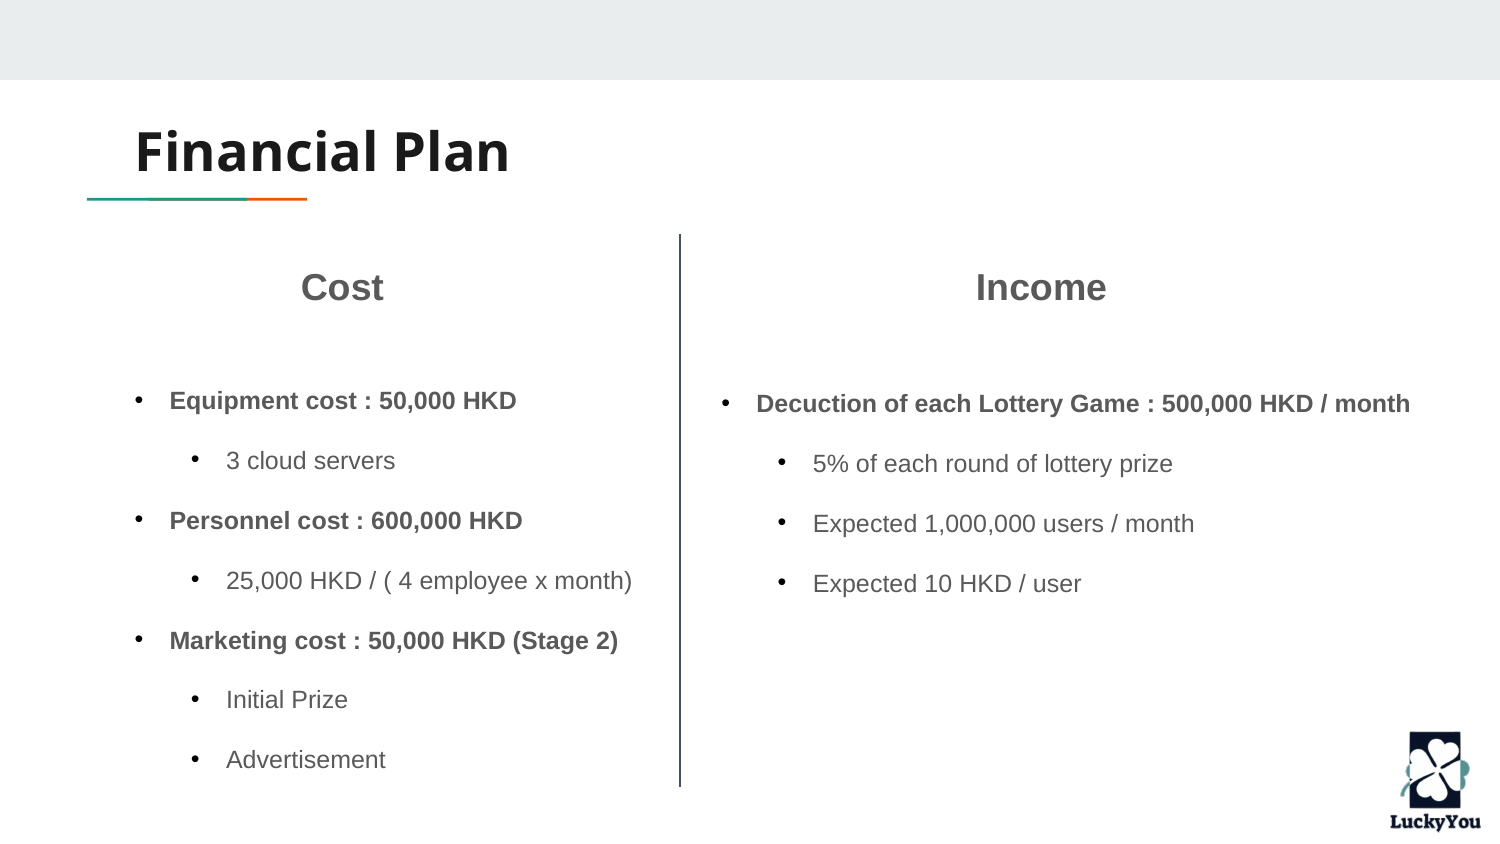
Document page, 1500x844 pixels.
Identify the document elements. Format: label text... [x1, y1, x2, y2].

text_box Equipment cost : 50,000 HKD 3 cloud servers Personnel cost : 600,000 HKD 25,000 HKD / ( 4 employee x month) Marketing cost : 50,000 HKD (Stage 2) Initial Prize Advertisement [119, 347, 675, 782]
text_box Cost [286, 255, 400, 316]
text_box Income [961, 255, 1122, 316]
picture [1380, 720, 1488, 844]
title Financial Plan [119, 101, 719, 197]
text_box Decuction of each Lottery Game : 500,000 HKD / month 5% of each round of lottery prize Expected 1,000,000 users / month Expected 10 HKD / user [706, 350, 1456, 605]
